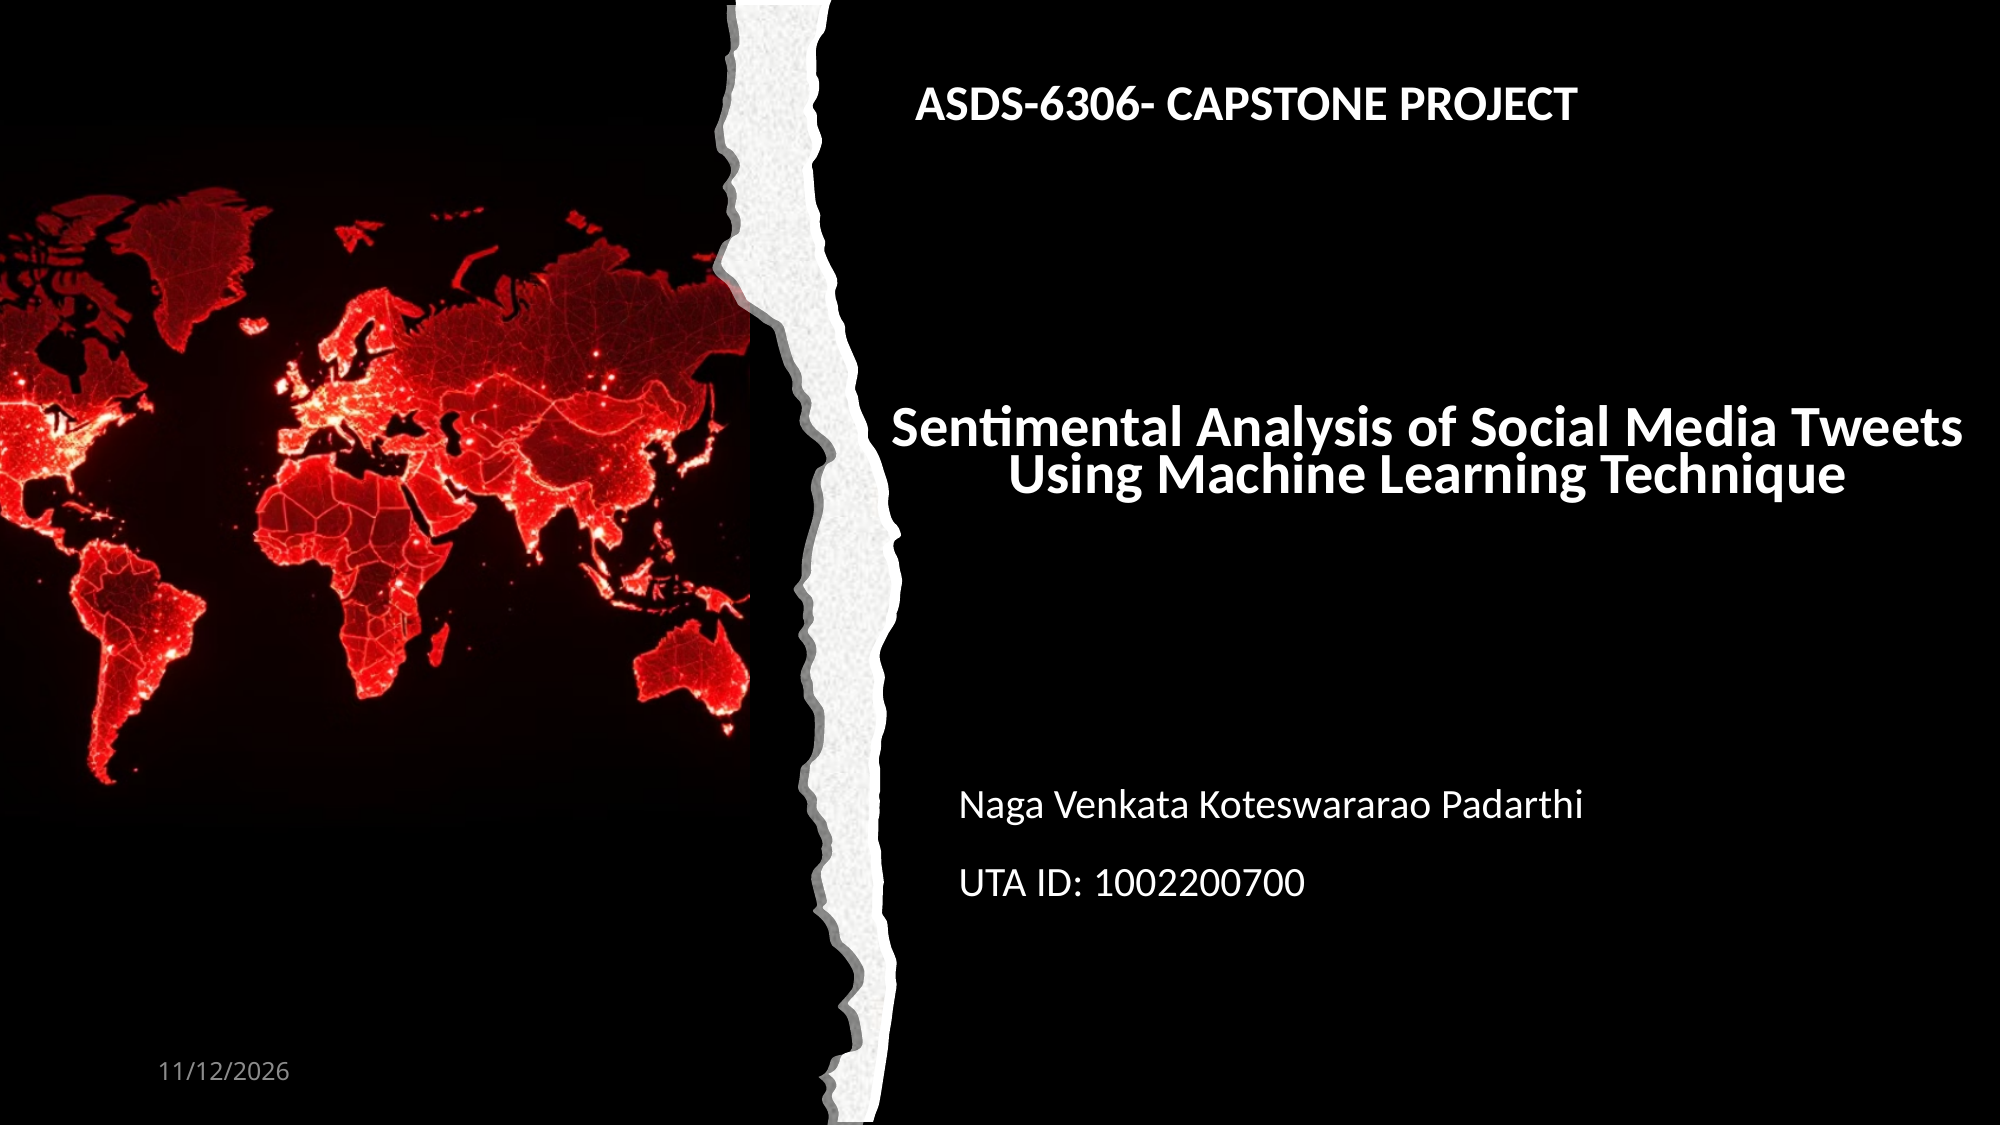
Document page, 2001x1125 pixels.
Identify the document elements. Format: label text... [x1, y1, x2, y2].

text_box ​ Sentimental Analysis of Social Media Tweets Using Machine Learning Technique [903, 334, 2000, 583]
text_box ASDS-6306- CAPSTONE PROJECT​ [903, 62, 1683, 198]
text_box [712, 0, 903, 1125]
picture [0, 0, 712, 1125]
text_box Naga Venkata Koteswararao Padarthi ​​ UTA ID: 1002200700​ [943, 780, 1944, 960]
